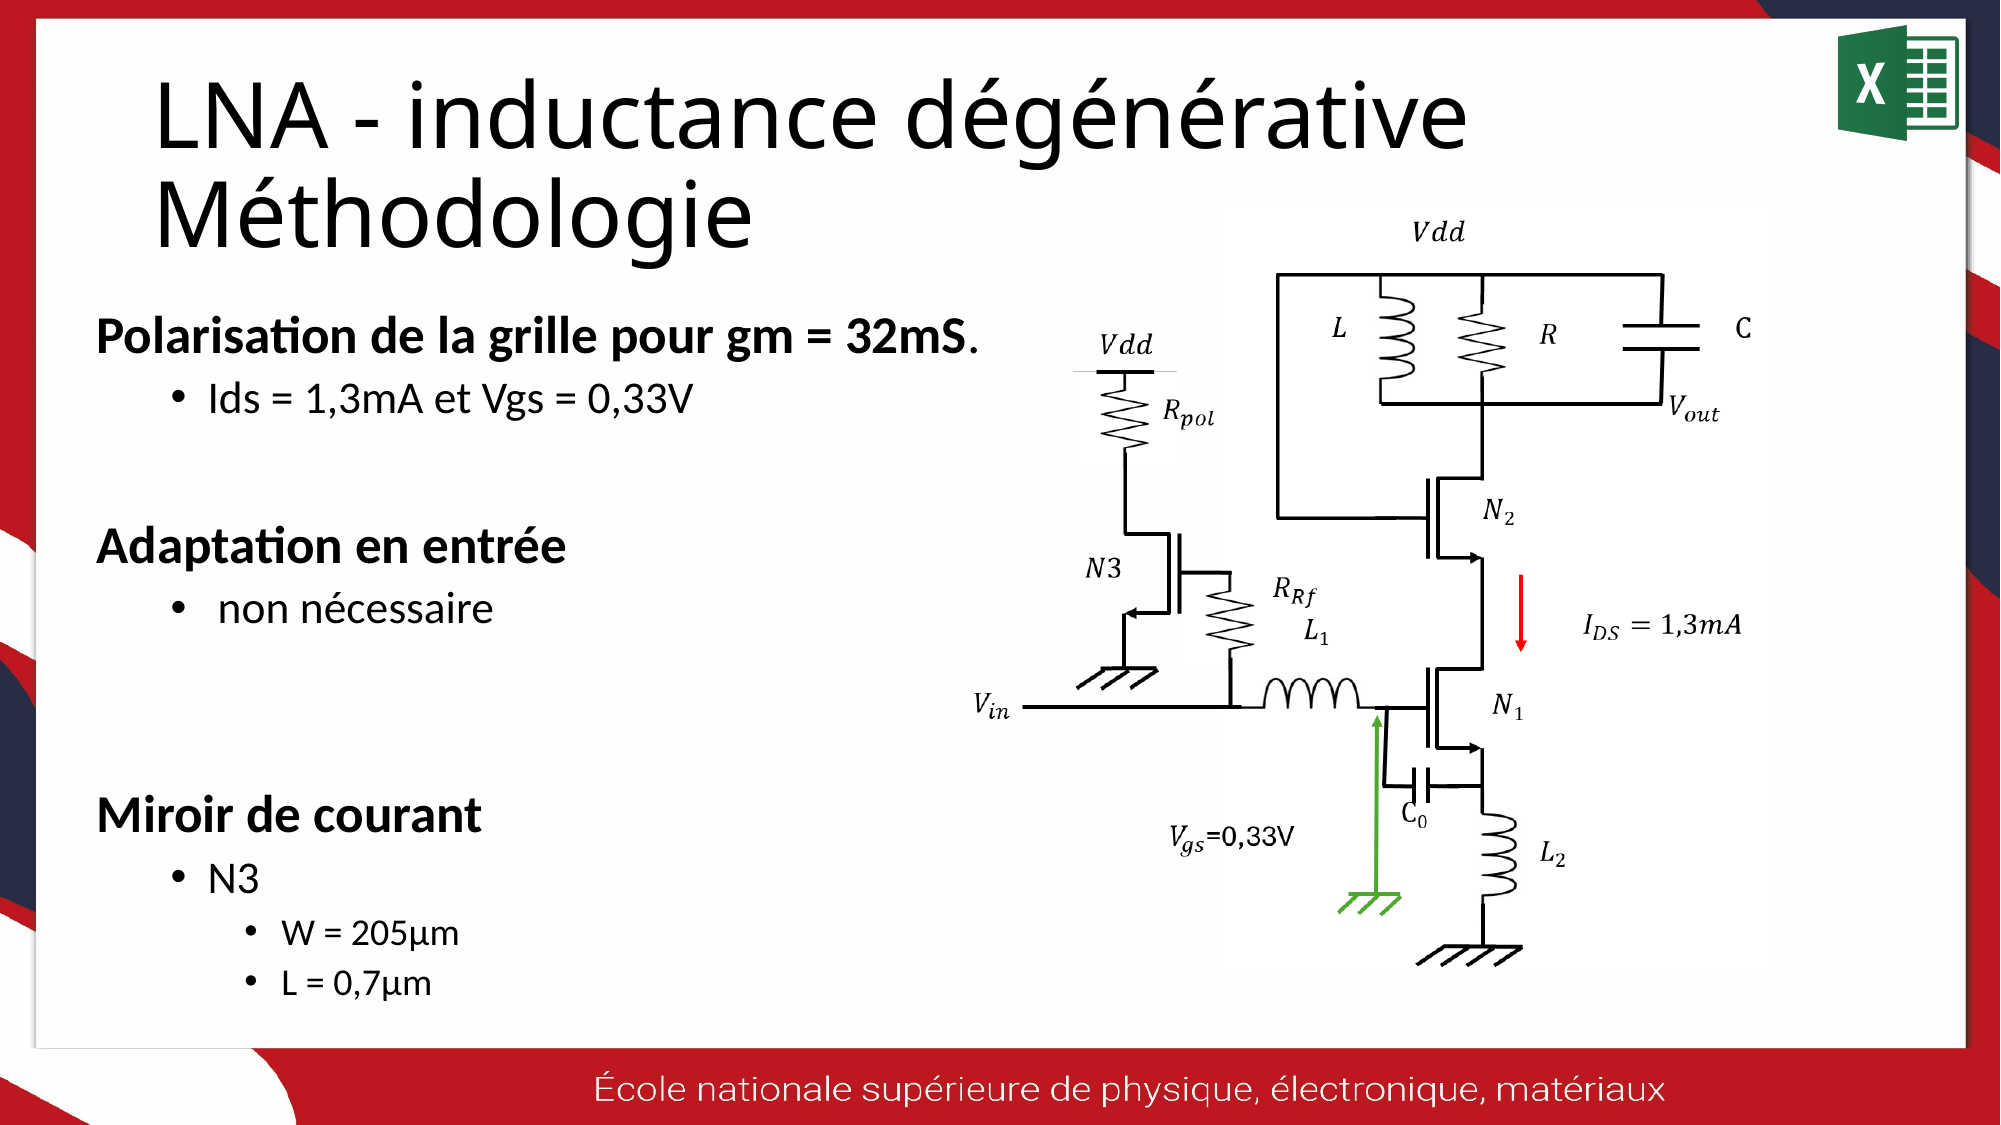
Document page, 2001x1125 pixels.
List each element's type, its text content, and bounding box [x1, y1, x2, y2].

slide_number 31 [1412, 1042, 1863, 1103]
picture [0, 0, 2000, 1125]
title LNA - inductance dégénérative Méthodologie [137, 59, 1863, 278]
